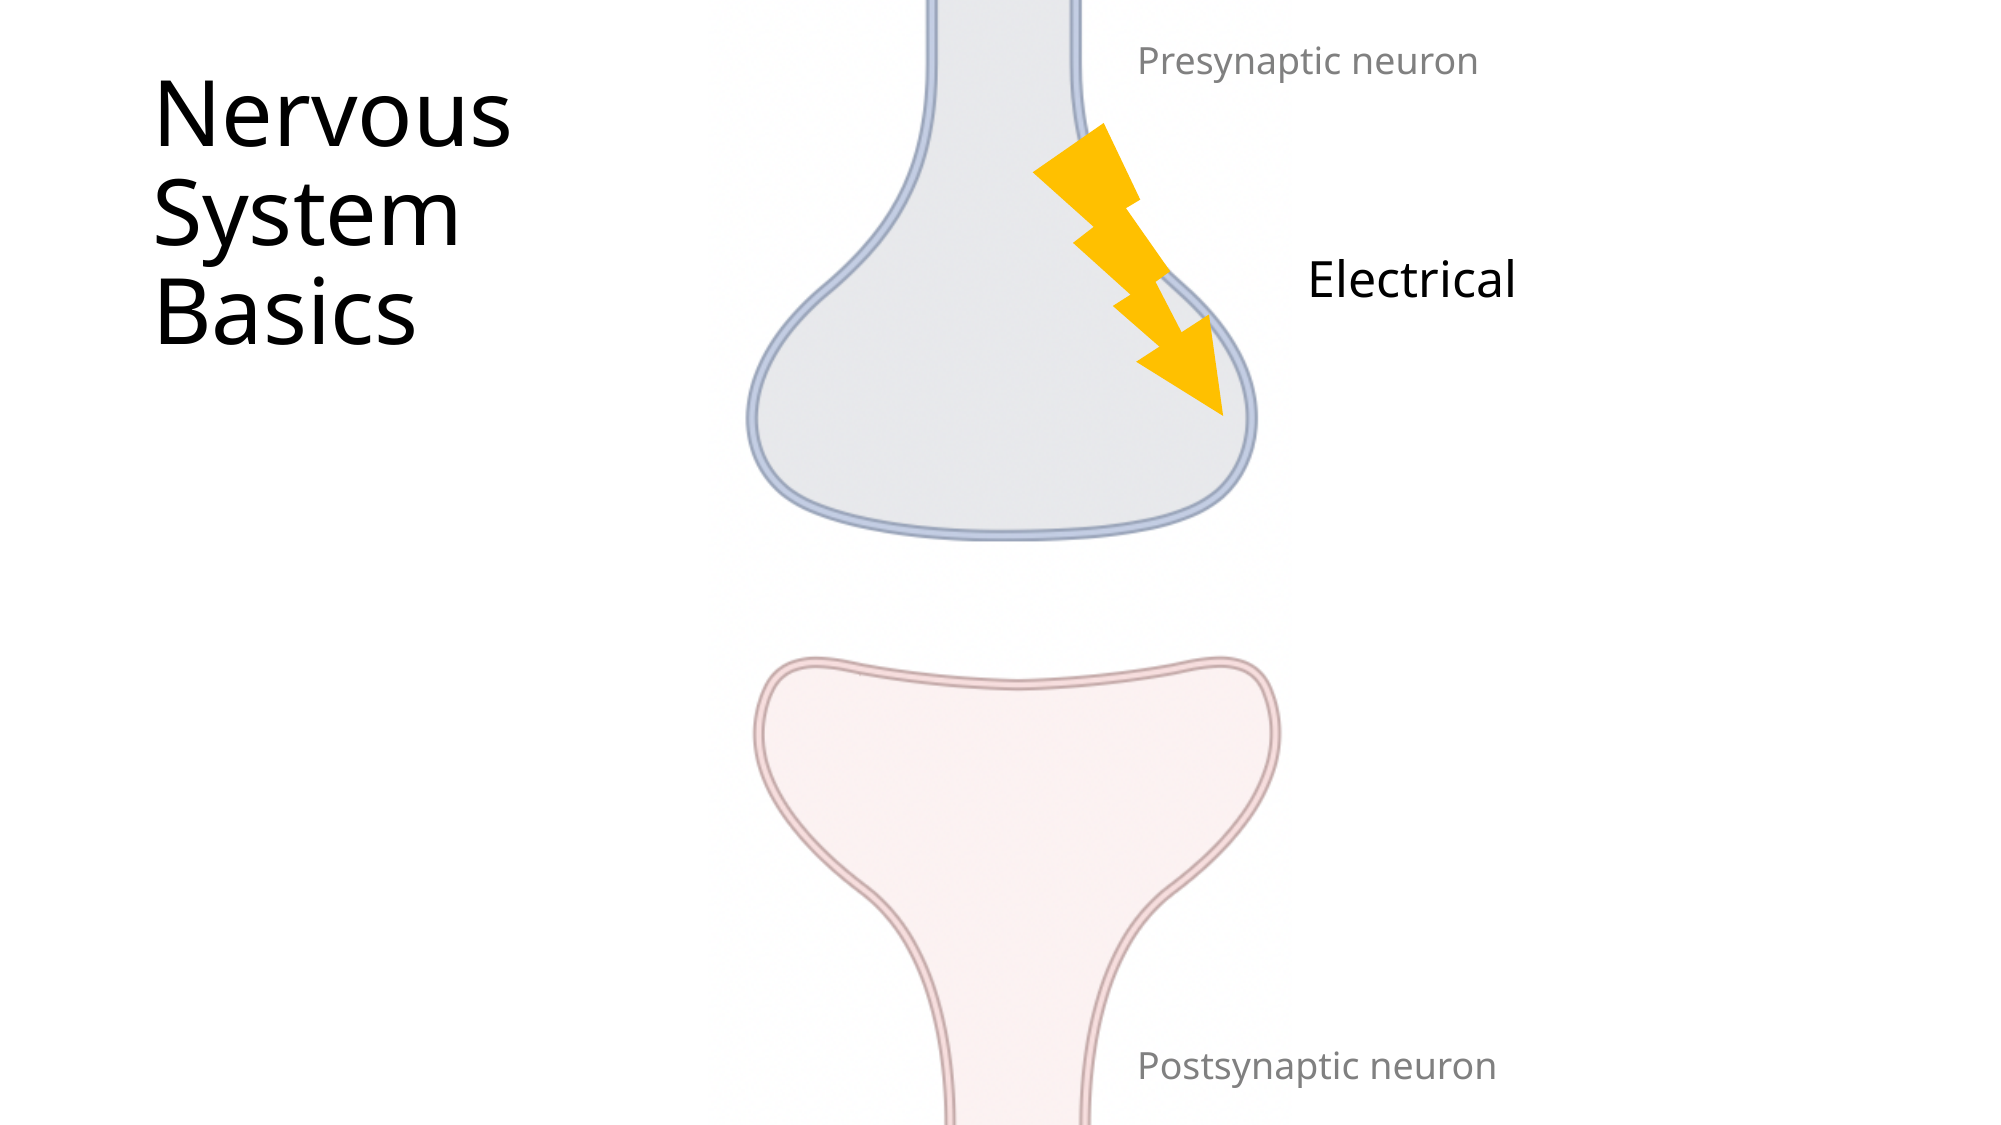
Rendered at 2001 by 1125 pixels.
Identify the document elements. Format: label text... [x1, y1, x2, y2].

text_box Electrical [1293, 239, 1546, 315]
text_box Postsynaptic neuron [1293, 1034, 1560, 1095]
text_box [1034, 124, 1239, 421]
text_box Nervous System Basics [137, 59, 620, 420]
text_box Presynaptic neuron [1293, 29, 1560, 90]
picture [707, 0, 1293, 1125]
